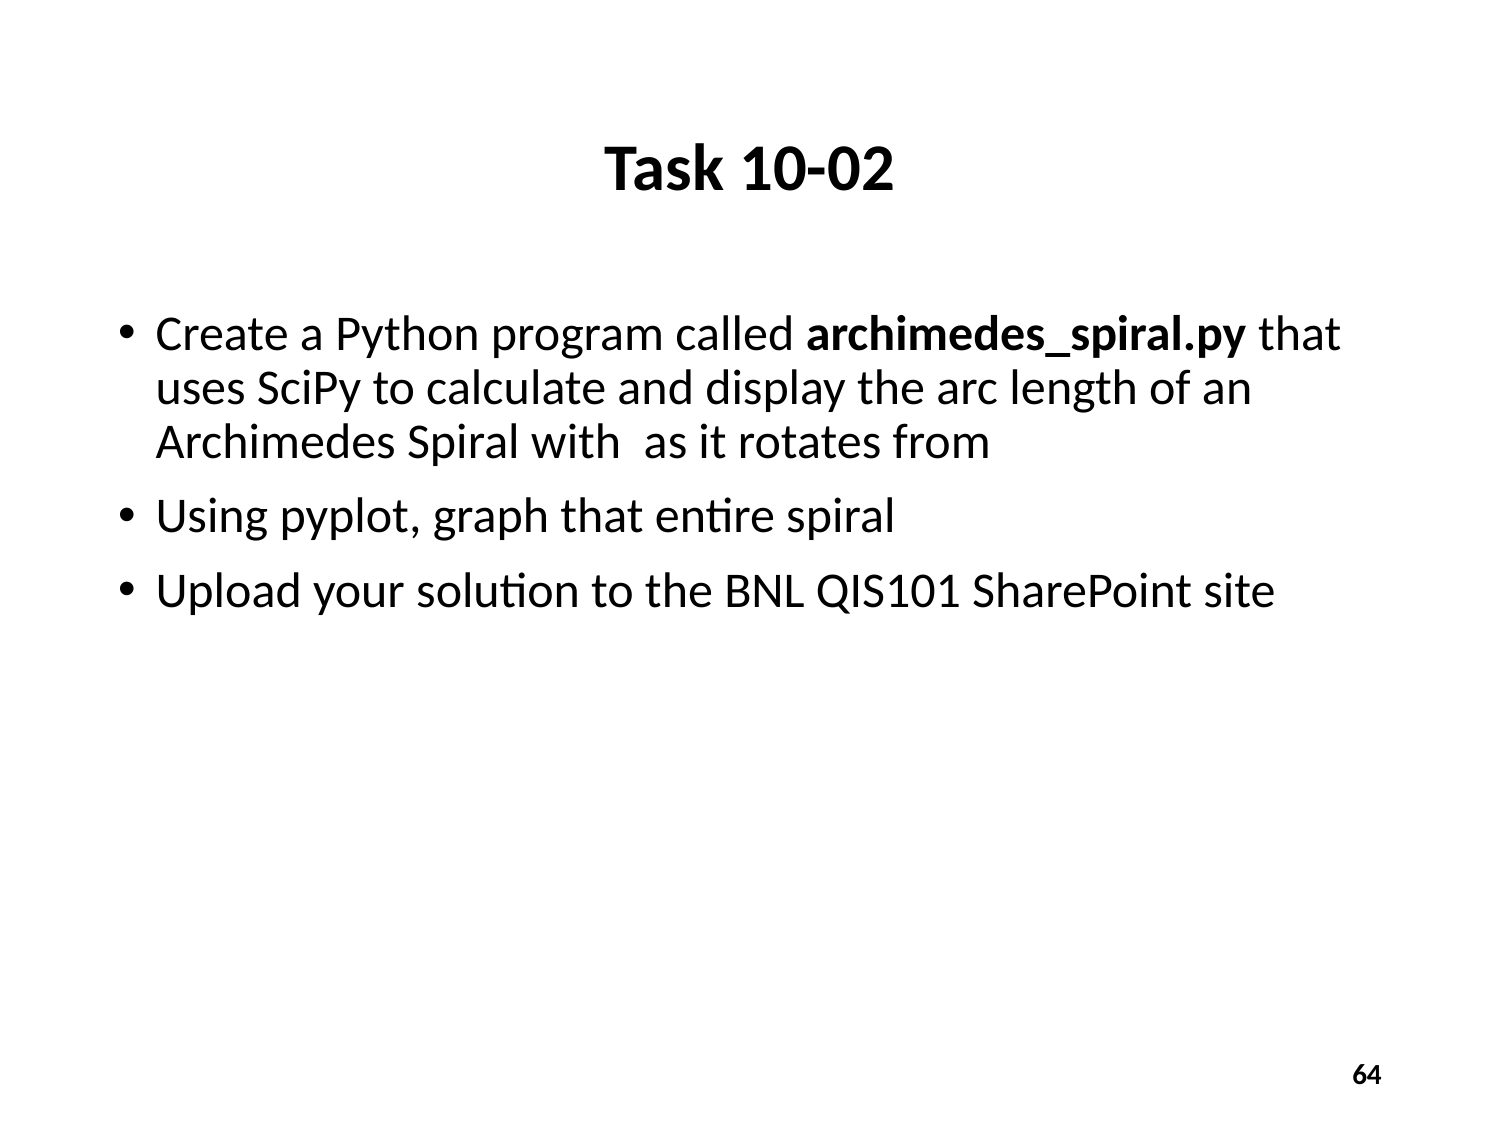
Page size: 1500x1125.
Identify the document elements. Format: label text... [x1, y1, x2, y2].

title Task 10-02 [103, 59, 1397, 278]
slide_number 64 [1059, 1042, 1397, 1103]
